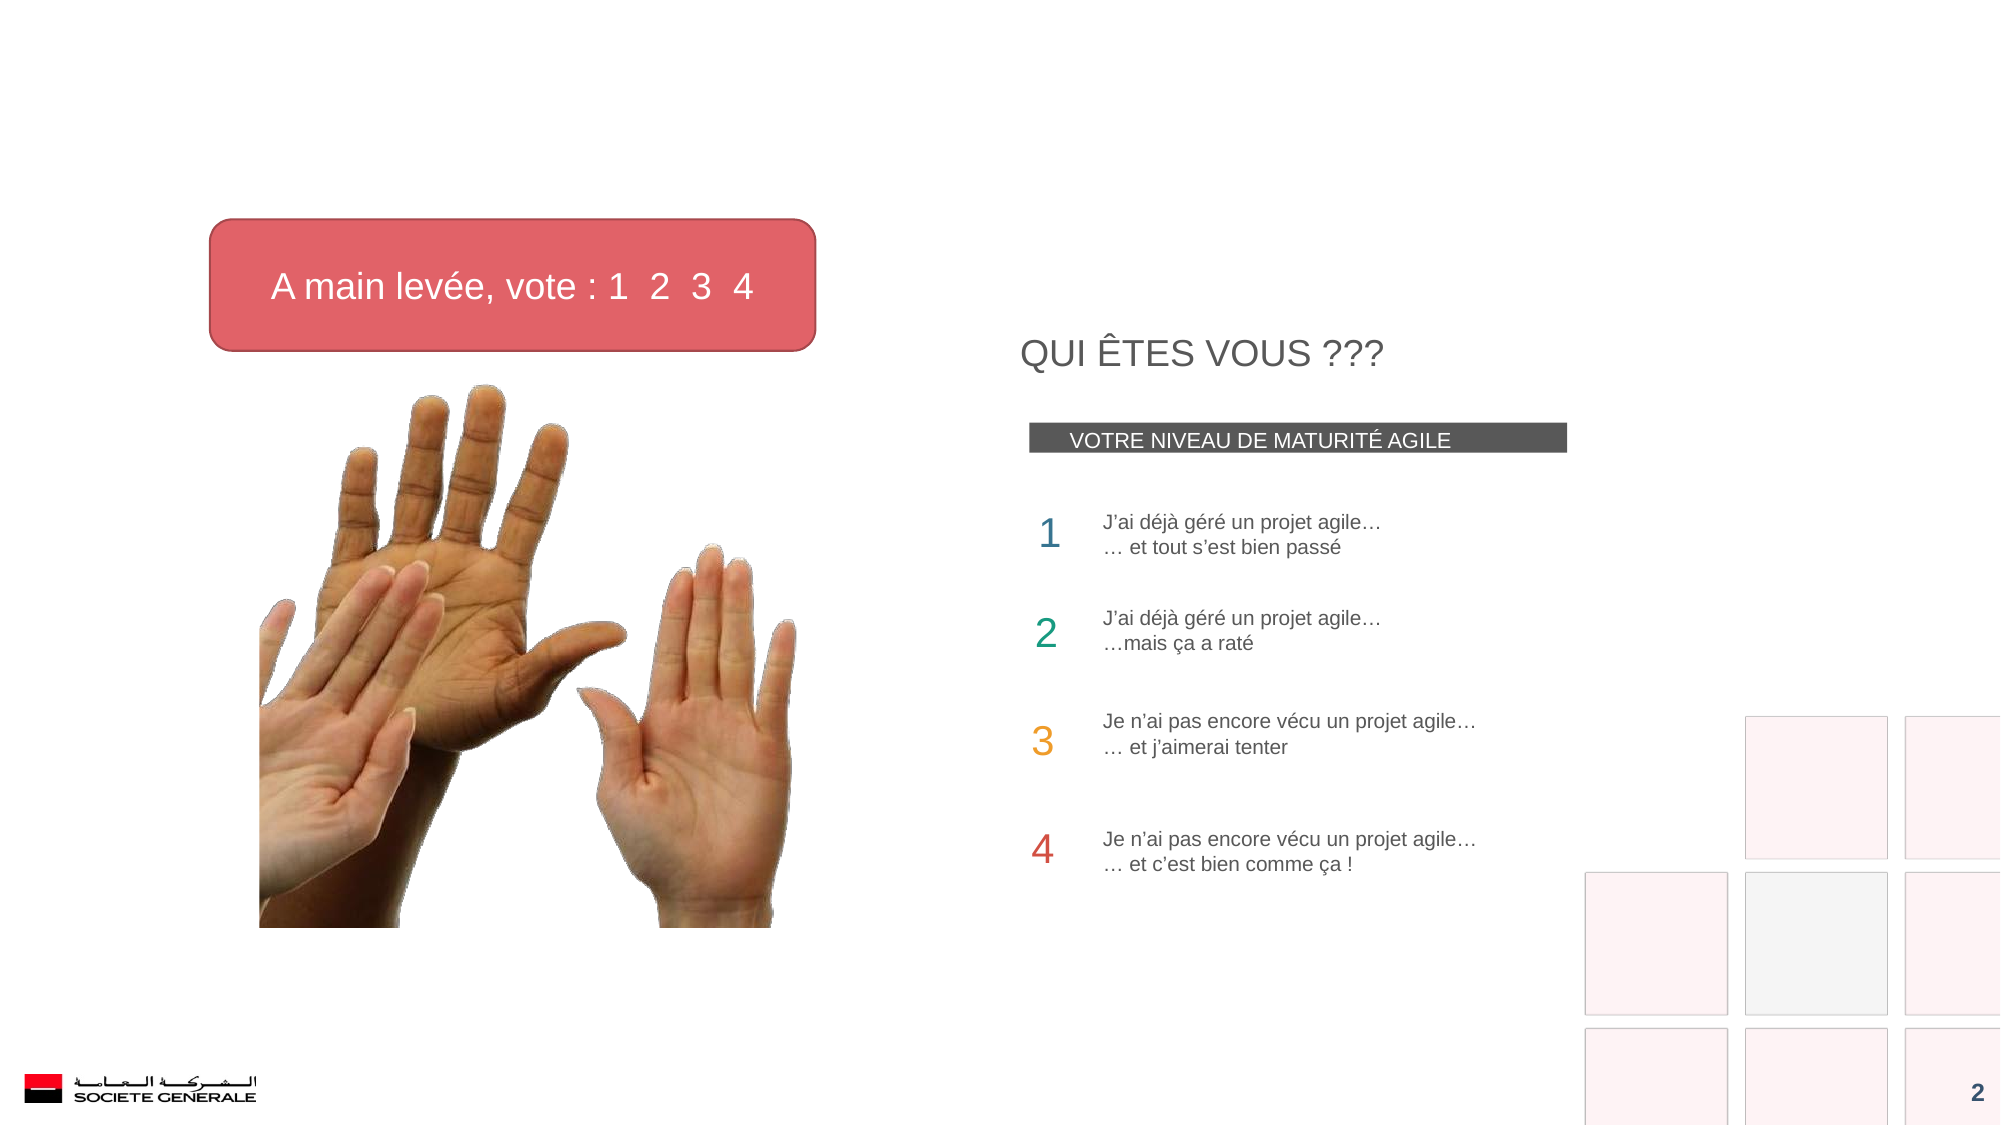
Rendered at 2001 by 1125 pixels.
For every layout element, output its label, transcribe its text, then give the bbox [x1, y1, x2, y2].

text_box Je n’ai pas encore vécu un projet agile… … et c’est bien comme ça ! [1100, 823, 1904, 876]
text_box Je n’ai pas encore vécu un projet agile… … et j’aimerai tenter [1101, 706, 1905, 759]
text_box A main levée, vote : 1 2 3 4 [208, 218, 817, 352]
slide_number 2 [1914, 1057, 2000, 1125]
picture [1564, 692, 2001, 1125]
text_box [259, 383, 797, 928]
text_box QUI ÊTES VOUS ??? [1017, 326, 1944, 374]
text_box J’ai déjà géré un projet agile… … et tout s’est bien passé [1101, 506, 1704, 559]
text_box J’ai déjà géré un projet agile… …mais ça a raté [1101, 603, 1704, 655]
picture [24, 1074, 256, 1103]
text_box VOTRE NIVEAU DE MATURITÉ AGILE [1029, 422, 1568, 453]
text_box 1 2 3 4 [1029, 452, 1101, 872]
